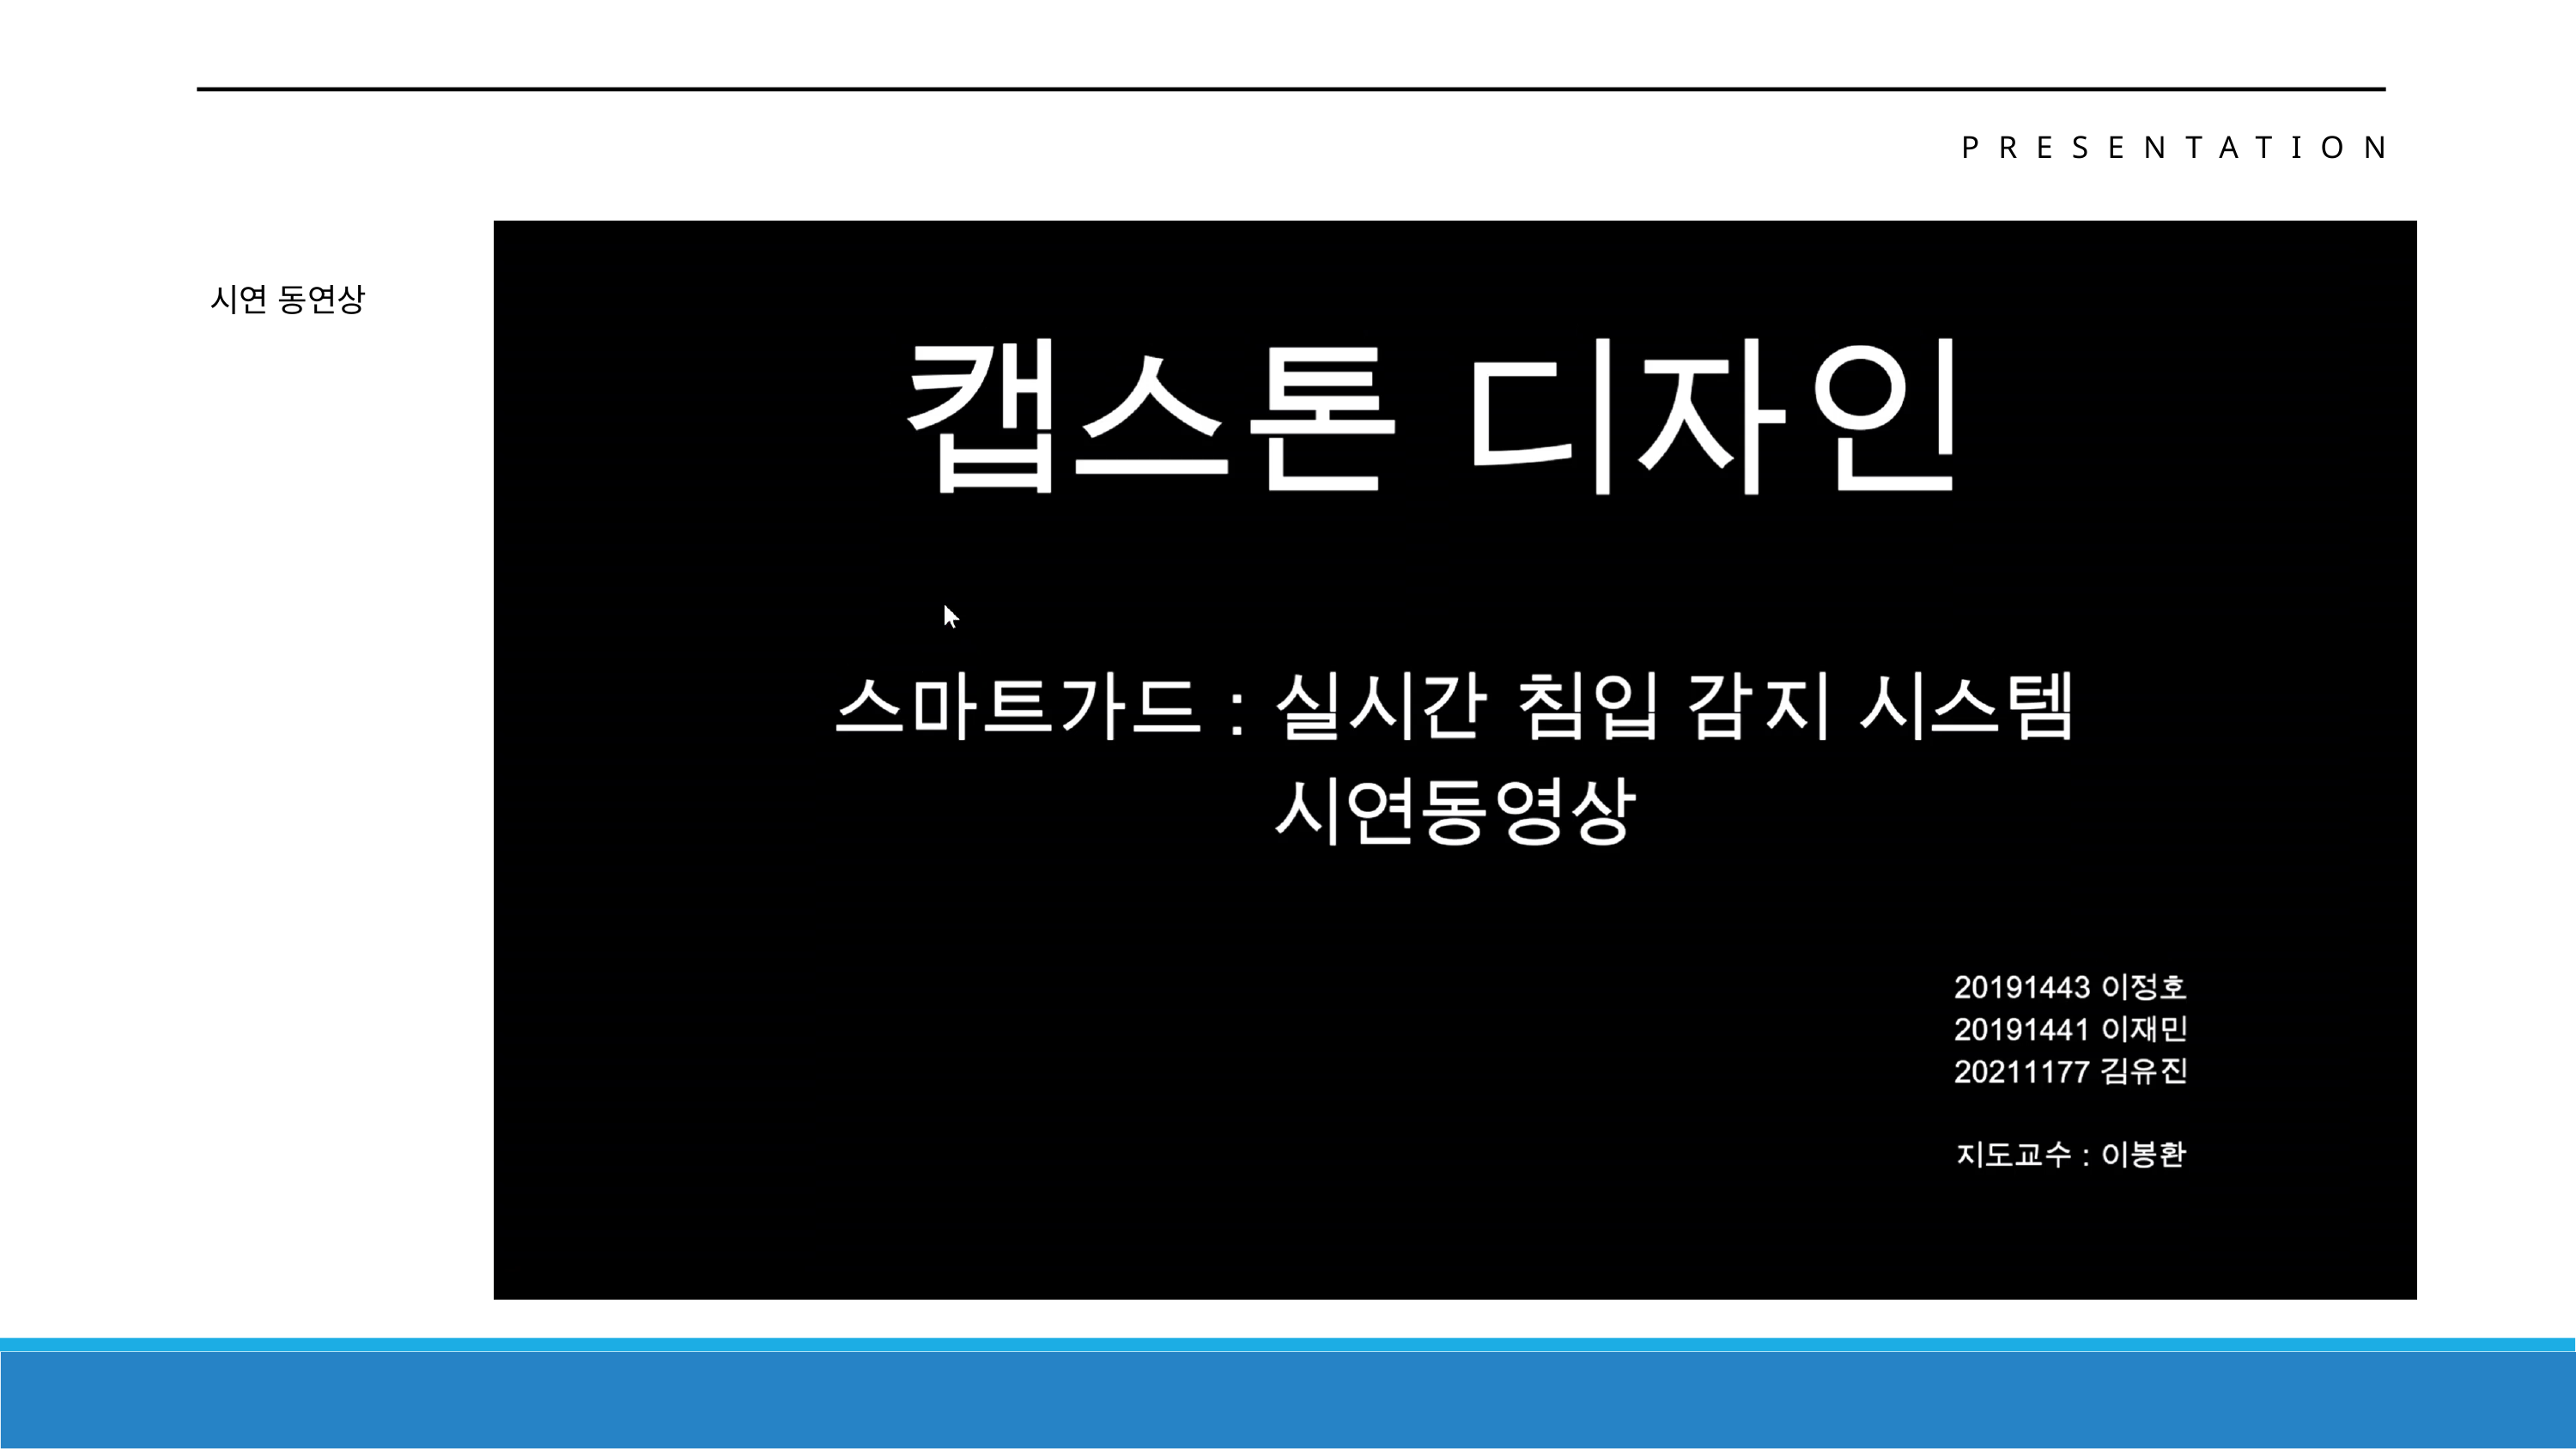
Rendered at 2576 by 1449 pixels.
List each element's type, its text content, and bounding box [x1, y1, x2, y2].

text_box PRESENTATION [1757, 121, 2387, 165]
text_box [493, 219, 2419, 1300]
text_box 시연 동연상 [197, 273, 490, 325]
